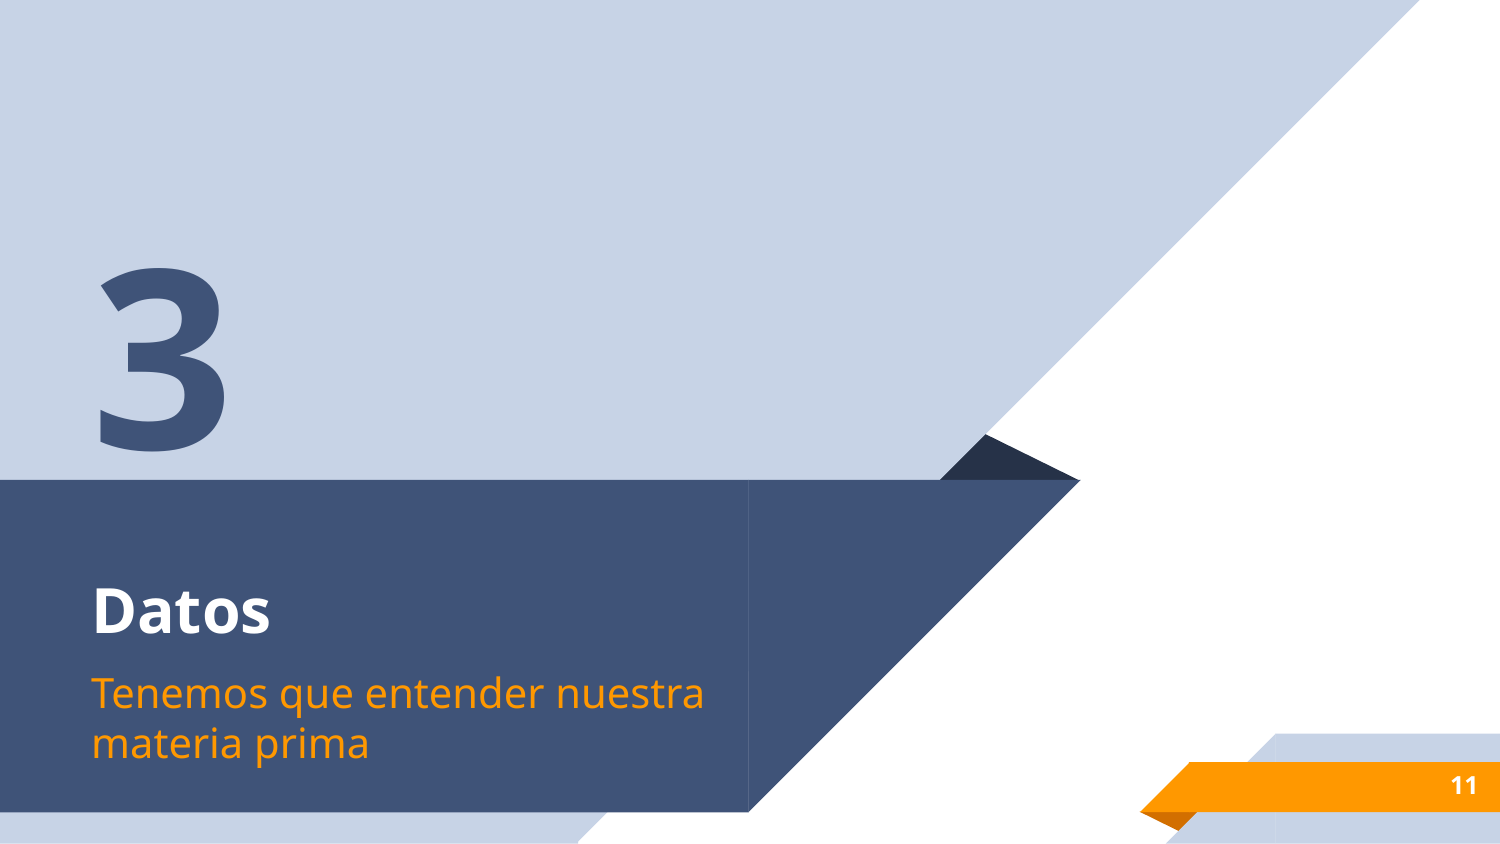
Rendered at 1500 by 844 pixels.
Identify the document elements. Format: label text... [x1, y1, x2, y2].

text_box 3 [76, 0, 434, 515]
subtitle Tenemos que entender nuestra materia prima [76, 652, 748, 781]
slide_number 11 [1249, 760, 1494, 813]
title Datos [76, 470, 748, 652]
